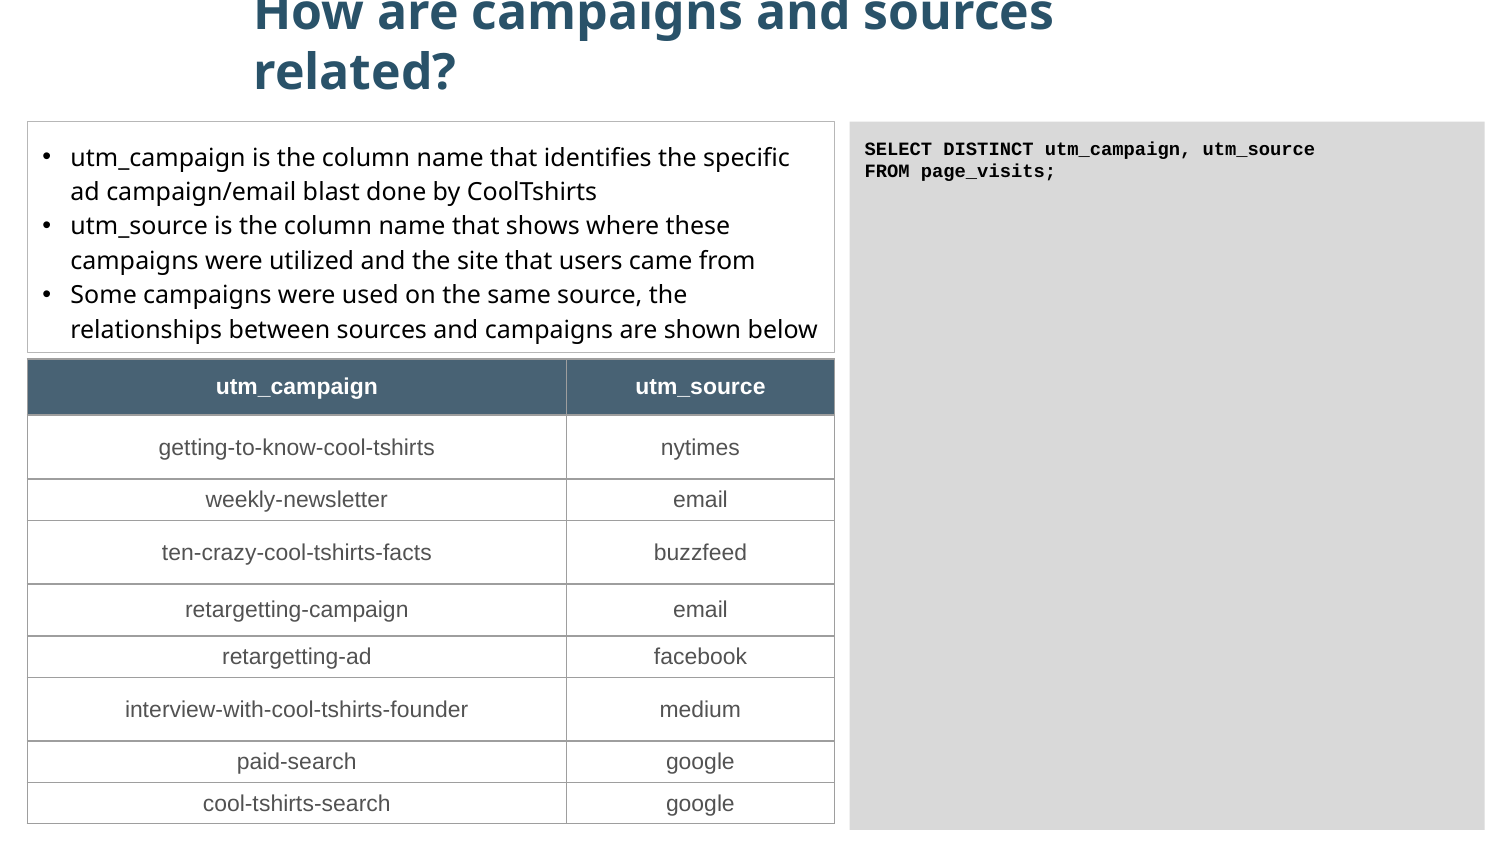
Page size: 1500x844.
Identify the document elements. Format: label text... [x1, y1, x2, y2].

table_cell ten-crazy-cool-tshirts-facts [28, 521, 566, 583]
table_cell buzzfeed [567, 521, 834, 583]
table_header utm_source [567, 360, 834, 414]
table_cell weekly-newsletter [28, 480, 566, 520]
text_box utm_campaign is the column name that identifies the specific ad campaign/email blast done by CoolTshirts utm_source is the column name that shows where these campaigns were utilized and the site that users came from Some campaigns were used on the same source, the relationships between sources and campaigns are shown below [27, 121, 835, 353]
text_box How are campaigns and sources related? [238, 13, 1210, 115]
table_cell getting-to-know-cool-tshirts [28, 416, 566, 478]
table_cell medium [567, 678, 834, 740]
table_cell email [567, 585, 834, 635]
table_cell retargetting-ad [28, 637, 566, 677]
table_cell cool-tshirts-search [28, 783, 566, 823]
table_cell facebook [567, 637, 834, 677]
text_box SELECT DISTINCT utm_campaign, utm_source FROM page_visits; [849, 121, 1485, 830]
table_cell email [567, 480, 834, 520]
table_cell paid-search [28, 742, 566, 782]
table_cell interview-with-cool-tshirts-founder [28, 678, 566, 740]
table_cell retargetting-campaign [28, 585, 566, 635]
table_cell google [567, 742, 834, 782]
table_cell nytimes [567, 416, 834, 478]
table_header utm_campaign [28, 360, 566, 414]
table_cell google [567, 783, 834, 823]
